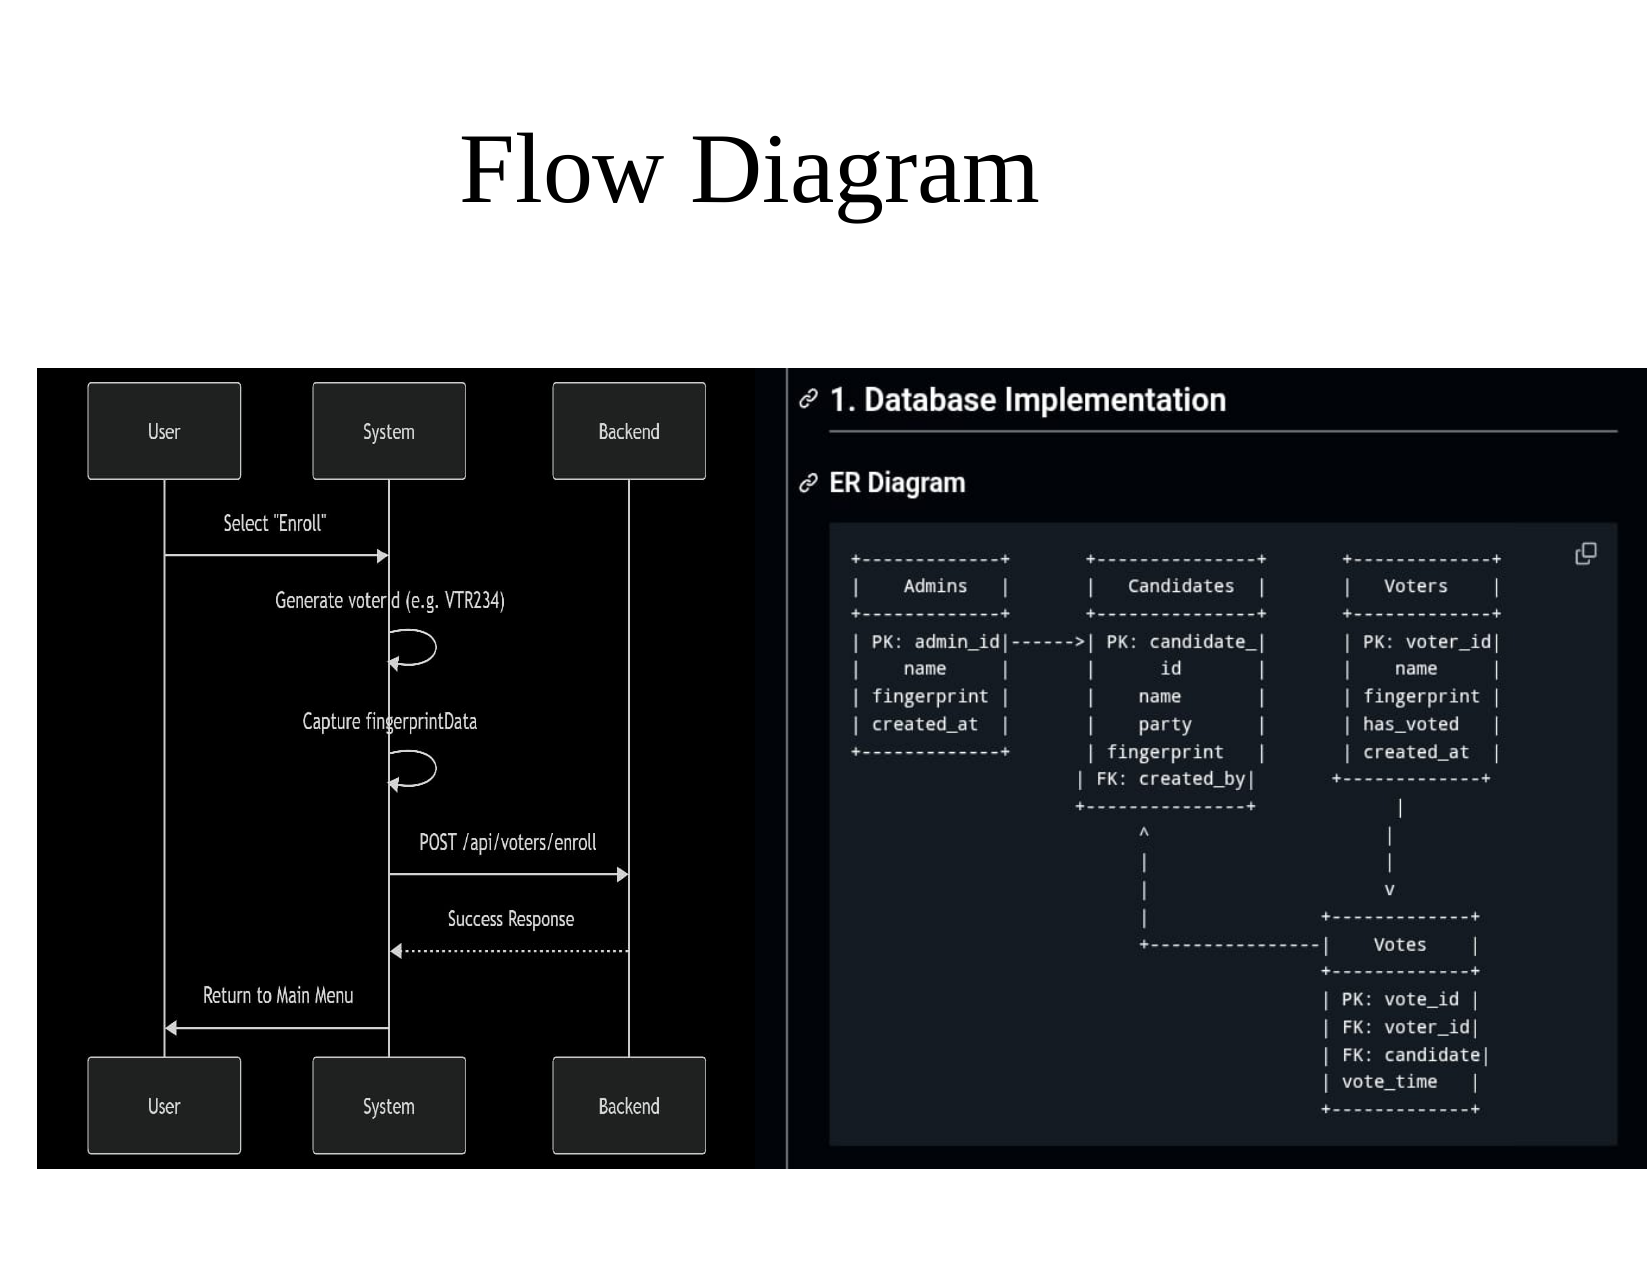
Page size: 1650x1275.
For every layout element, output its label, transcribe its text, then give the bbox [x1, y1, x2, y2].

picture [37, 368, 1647, 1169]
title Flow Diagram [134, 102, 1516, 224]
